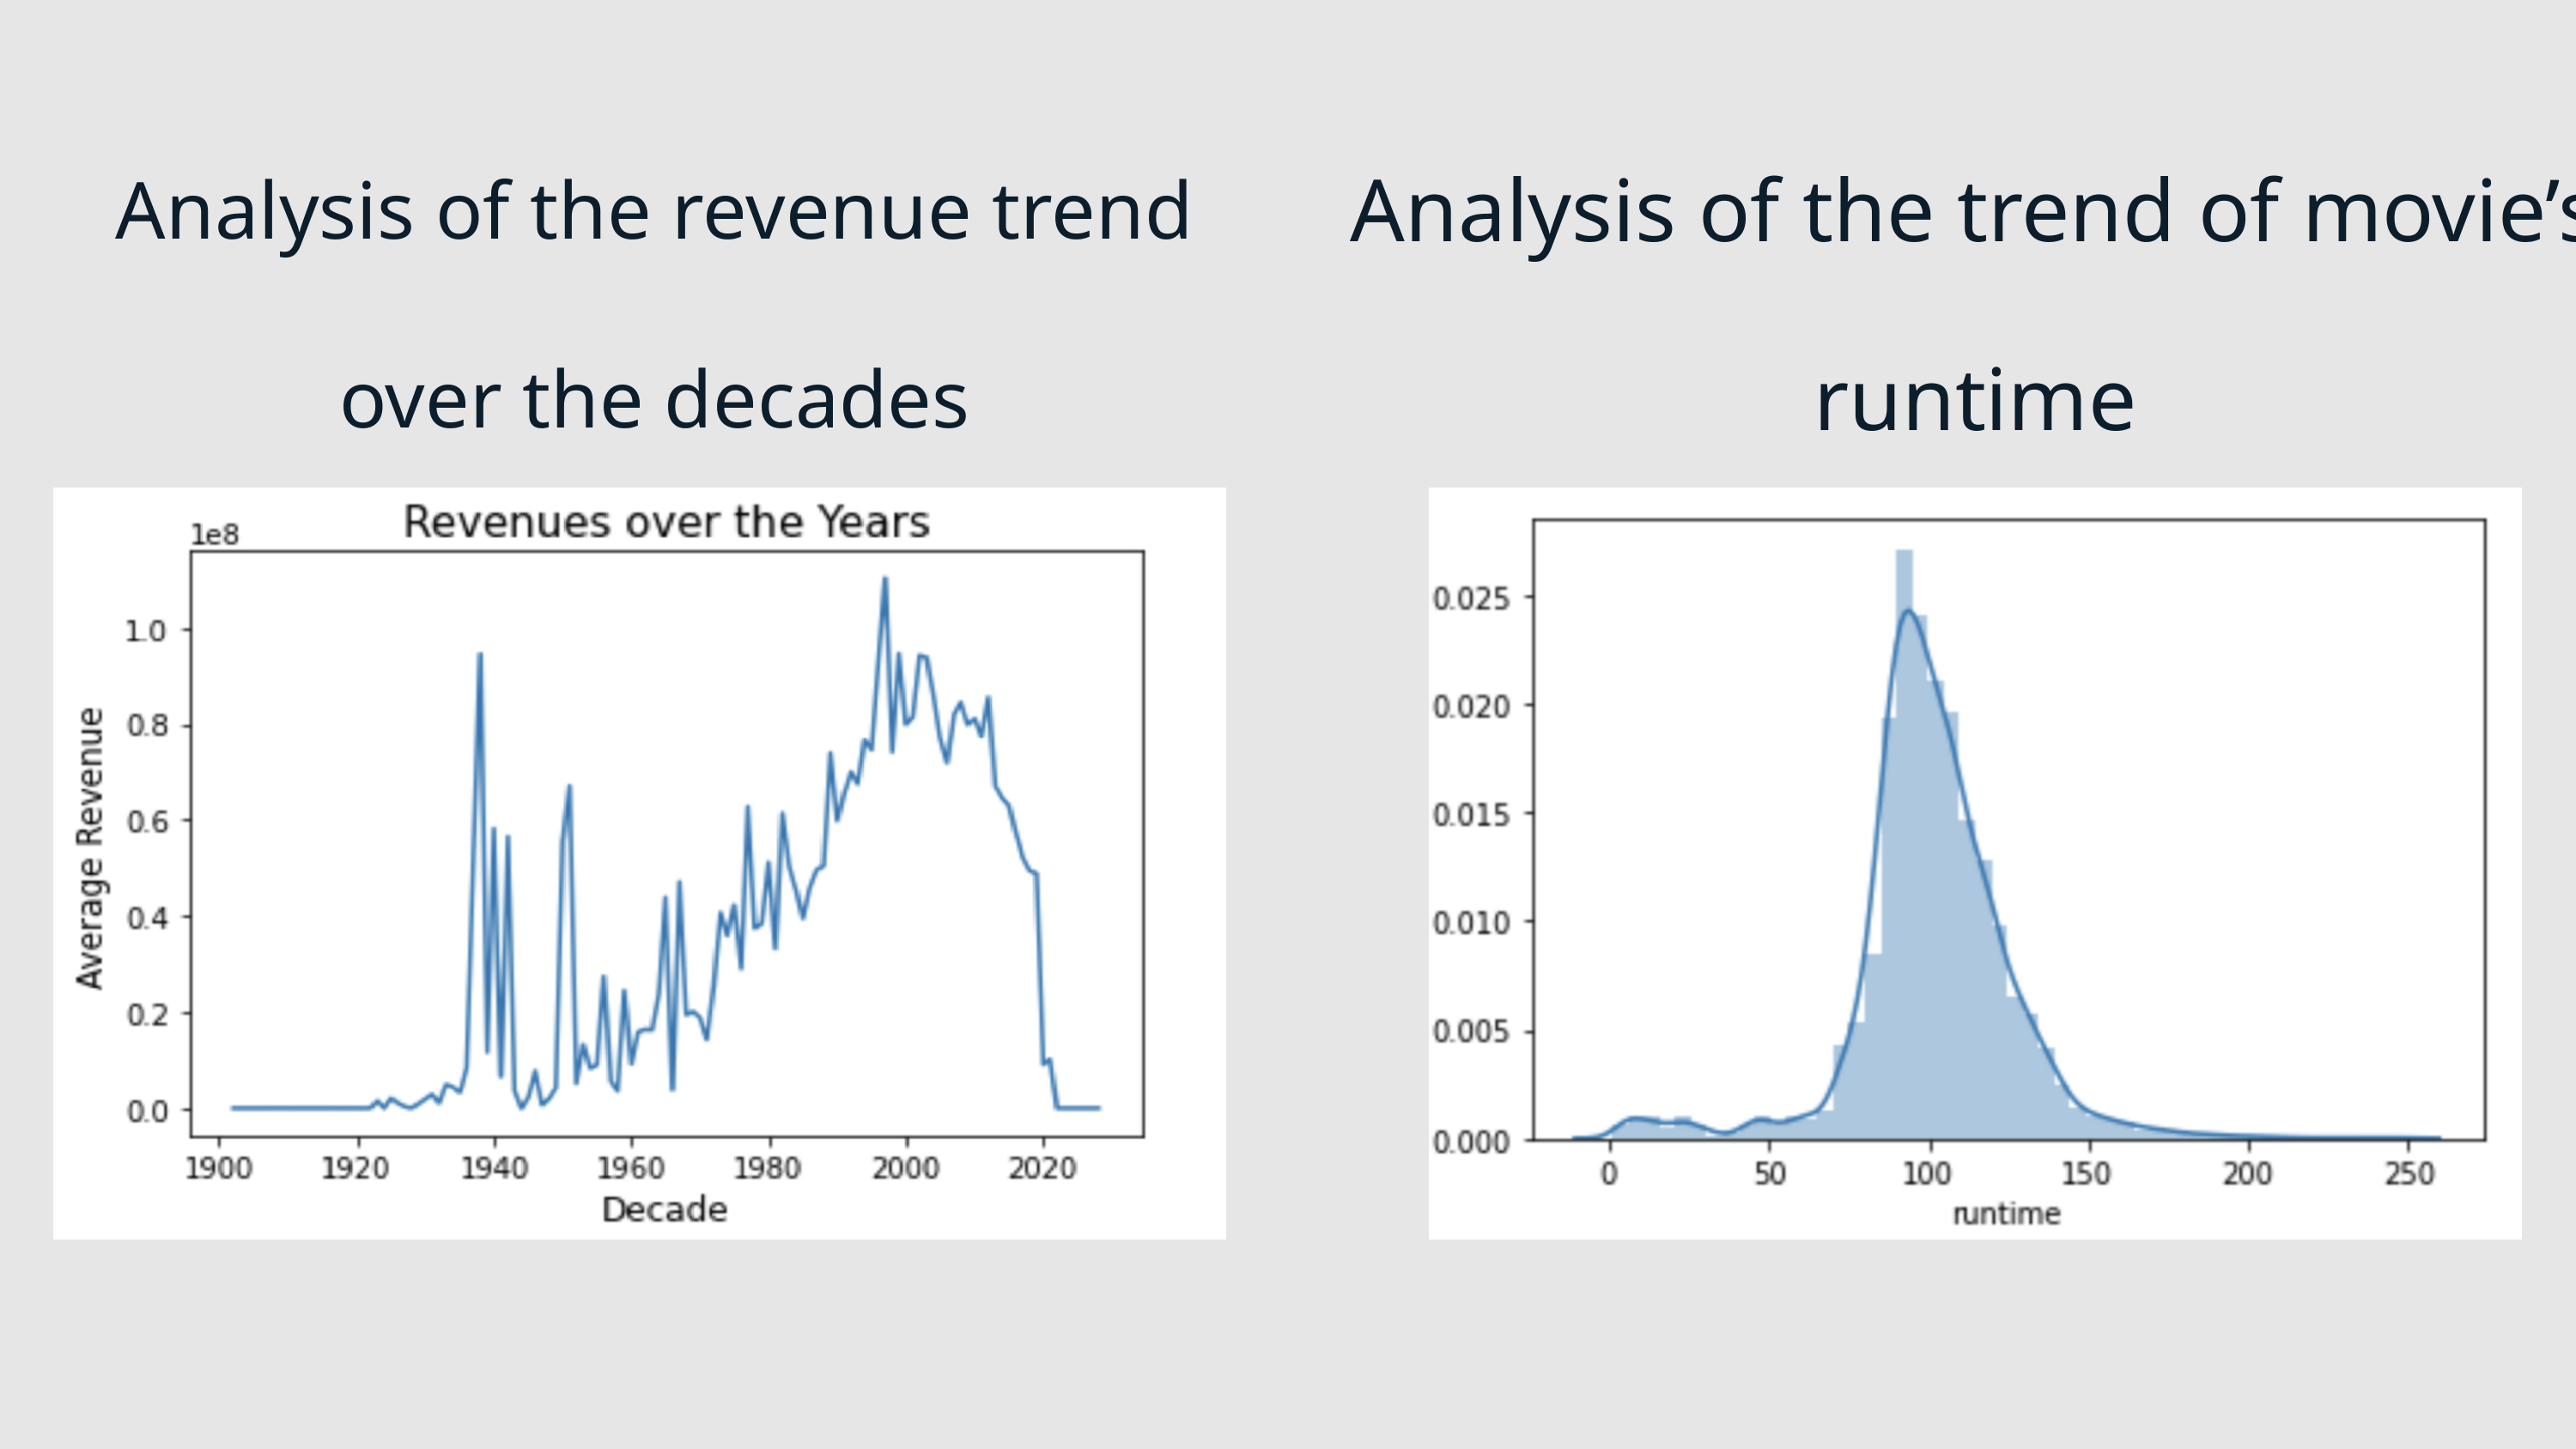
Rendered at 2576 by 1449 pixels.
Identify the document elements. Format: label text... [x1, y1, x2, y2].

picture [53, 488, 1226, 1240]
text_box Analysis of the trend of movie’s runtime [1300, 70, 2576, 448]
text_box Analysis of the revenue trend over the decades [53, 66, 1256, 444]
picture [1428, 488, 2523, 1240]
